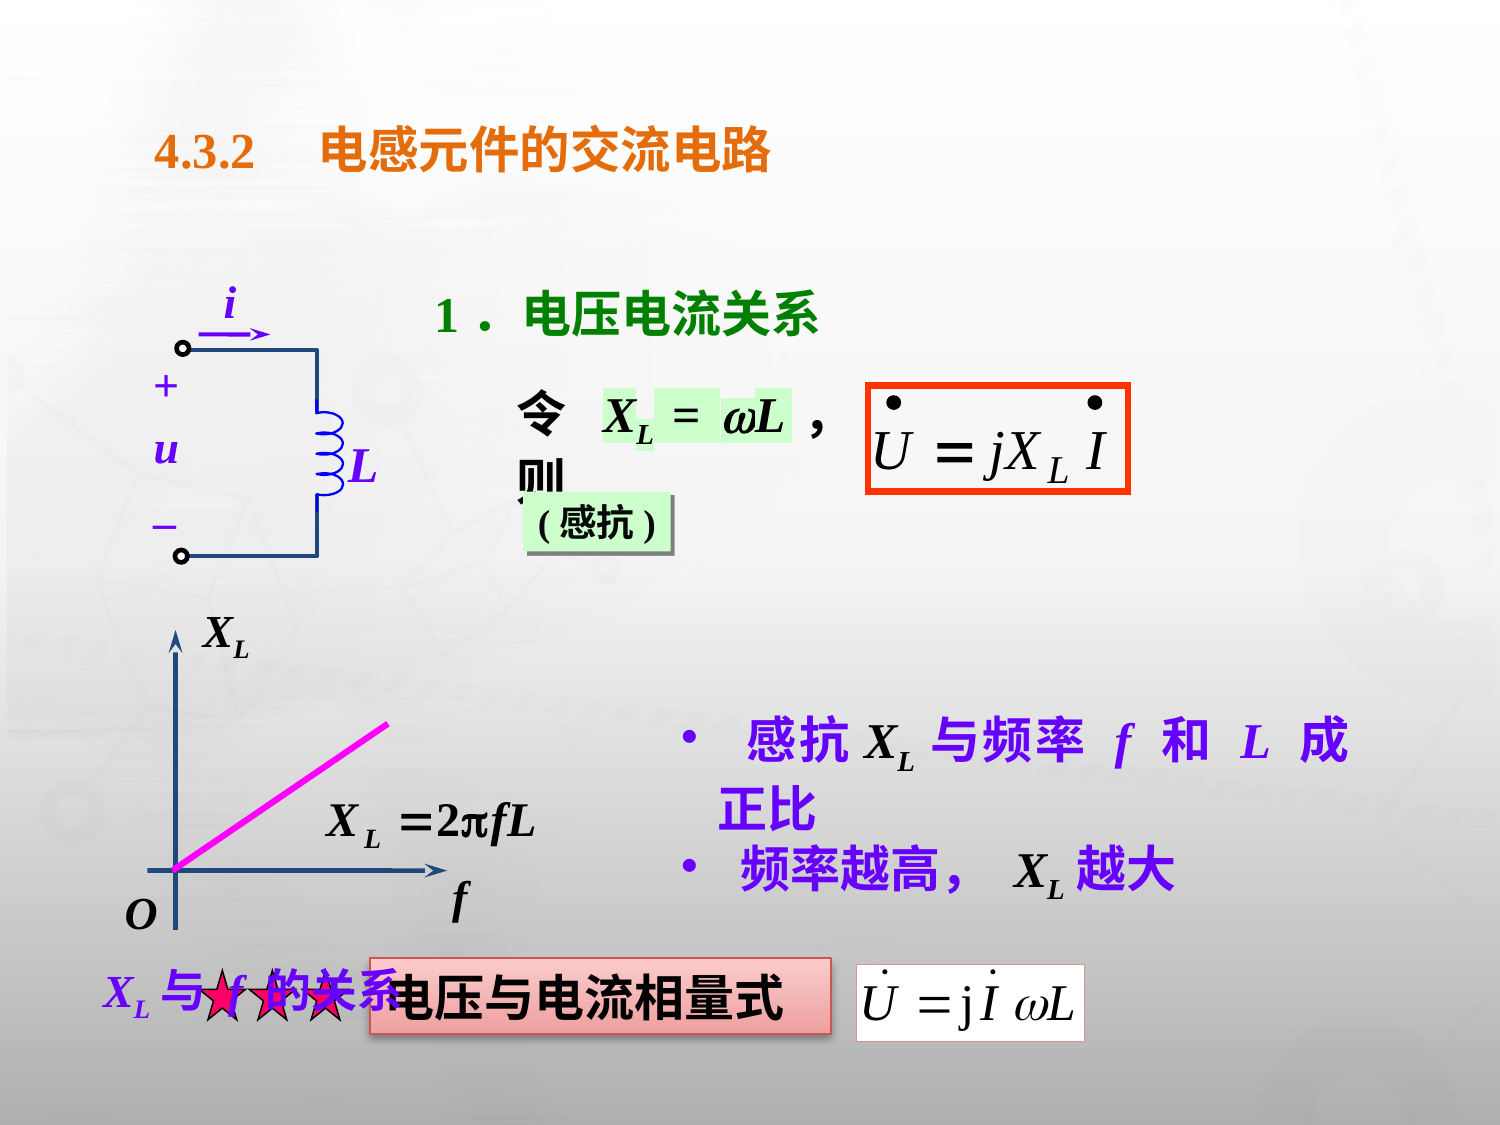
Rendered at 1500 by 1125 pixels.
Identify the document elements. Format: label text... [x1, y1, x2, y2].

text_box 1．电压电流关系 [419, 275, 913, 350]
title 4.3.2 电感元件的交流电路 [139, 117, 913, 188]
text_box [198, 264, 272, 336]
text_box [198, 957, 1085, 1042]
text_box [174, 341, 198, 347]
text_box (感抗) [523, 511, 671, 552]
text_box 感抗XL与频率 f 和 L 成正比 频率越高， XL越大 [667, 701, 1364, 913]
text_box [87, 597, 539, 1029]
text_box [205, 341, 395, 563]
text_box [137, 347, 205, 557]
picture [0, 0, 1500, 1125]
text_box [501, 373, 1126, 498]
